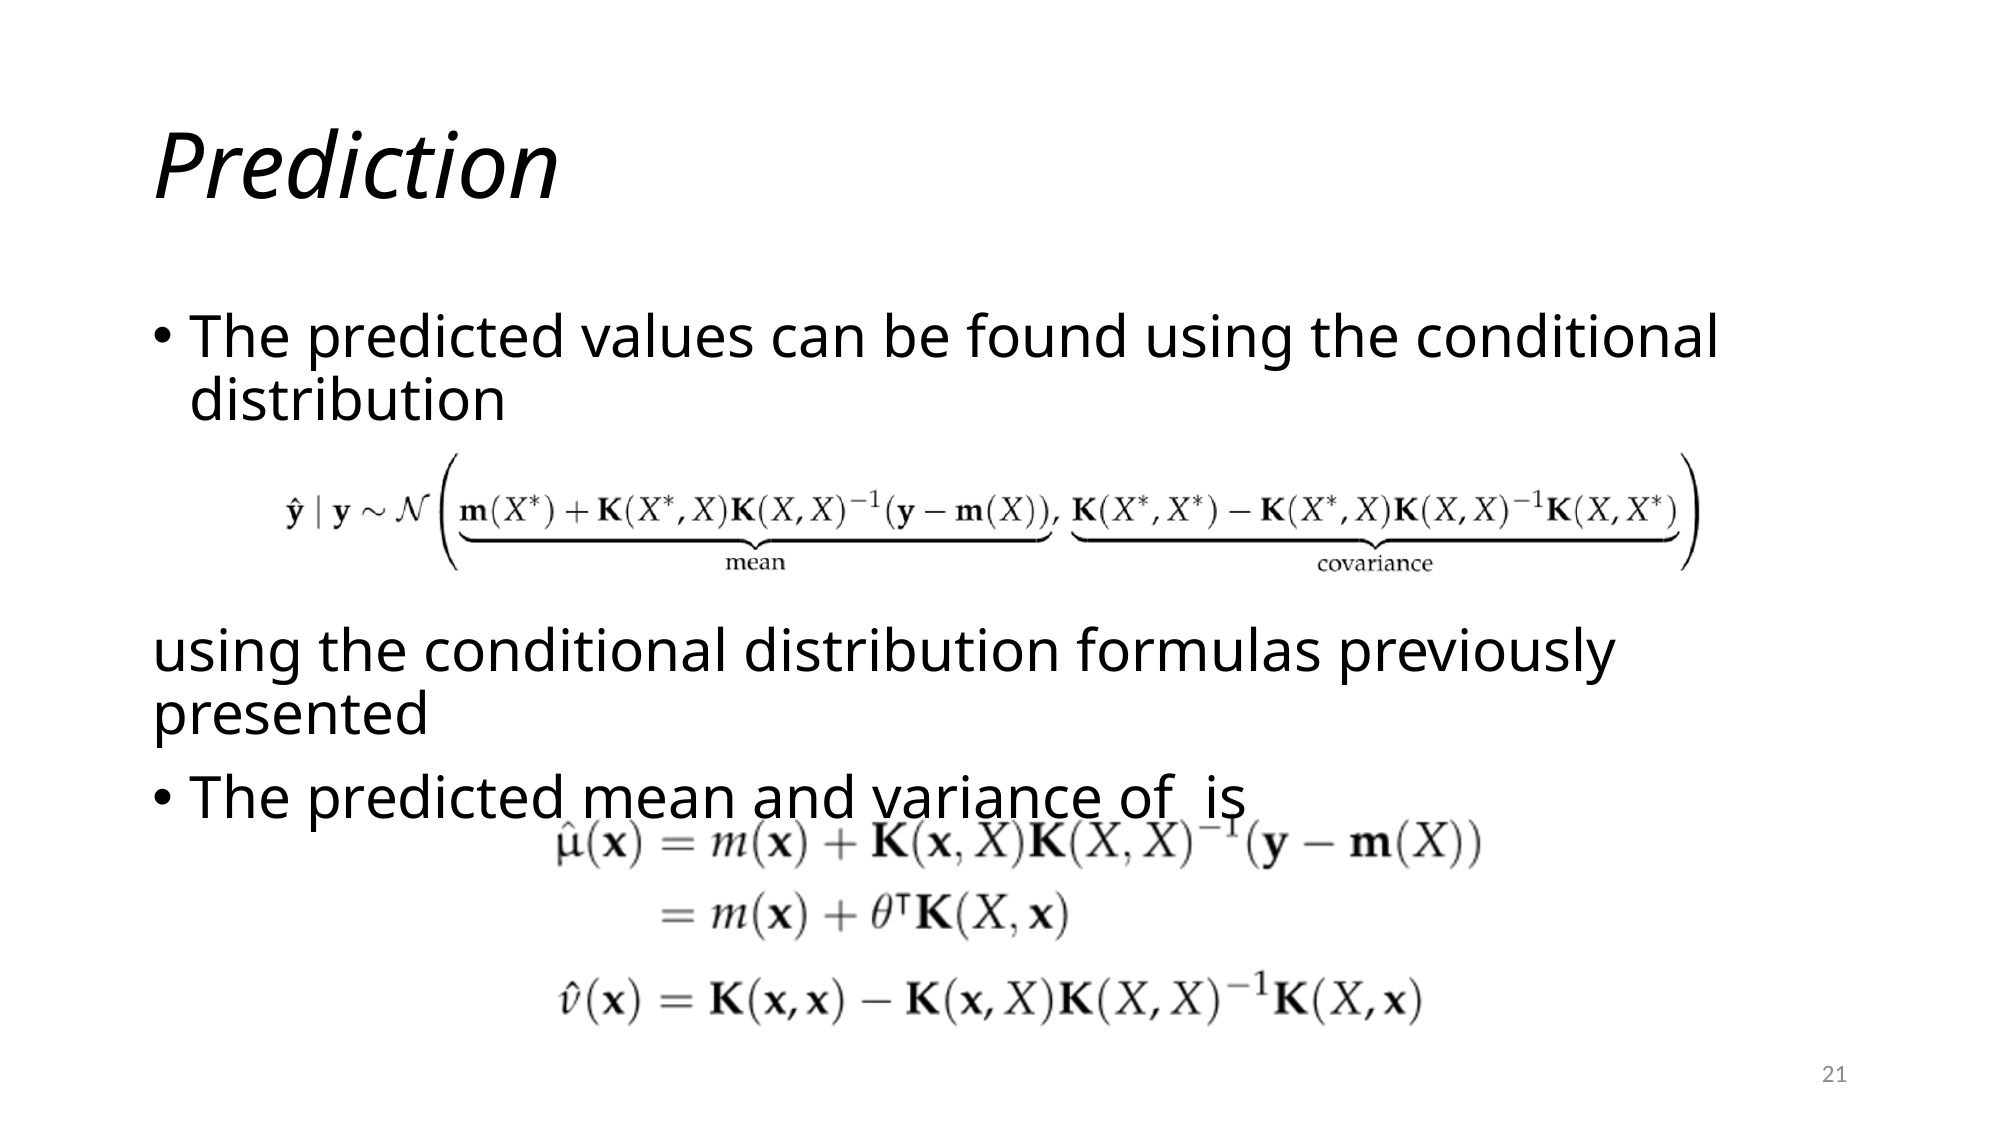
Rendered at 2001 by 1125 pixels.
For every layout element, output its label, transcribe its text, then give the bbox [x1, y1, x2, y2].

picture [253, 433, 1747, 573]
picture [467, 725, 1584, 1111]
title Prediction [137, 59, 1863, 278]
slide_number 21 [1483, 1042, 1863, 1103]
